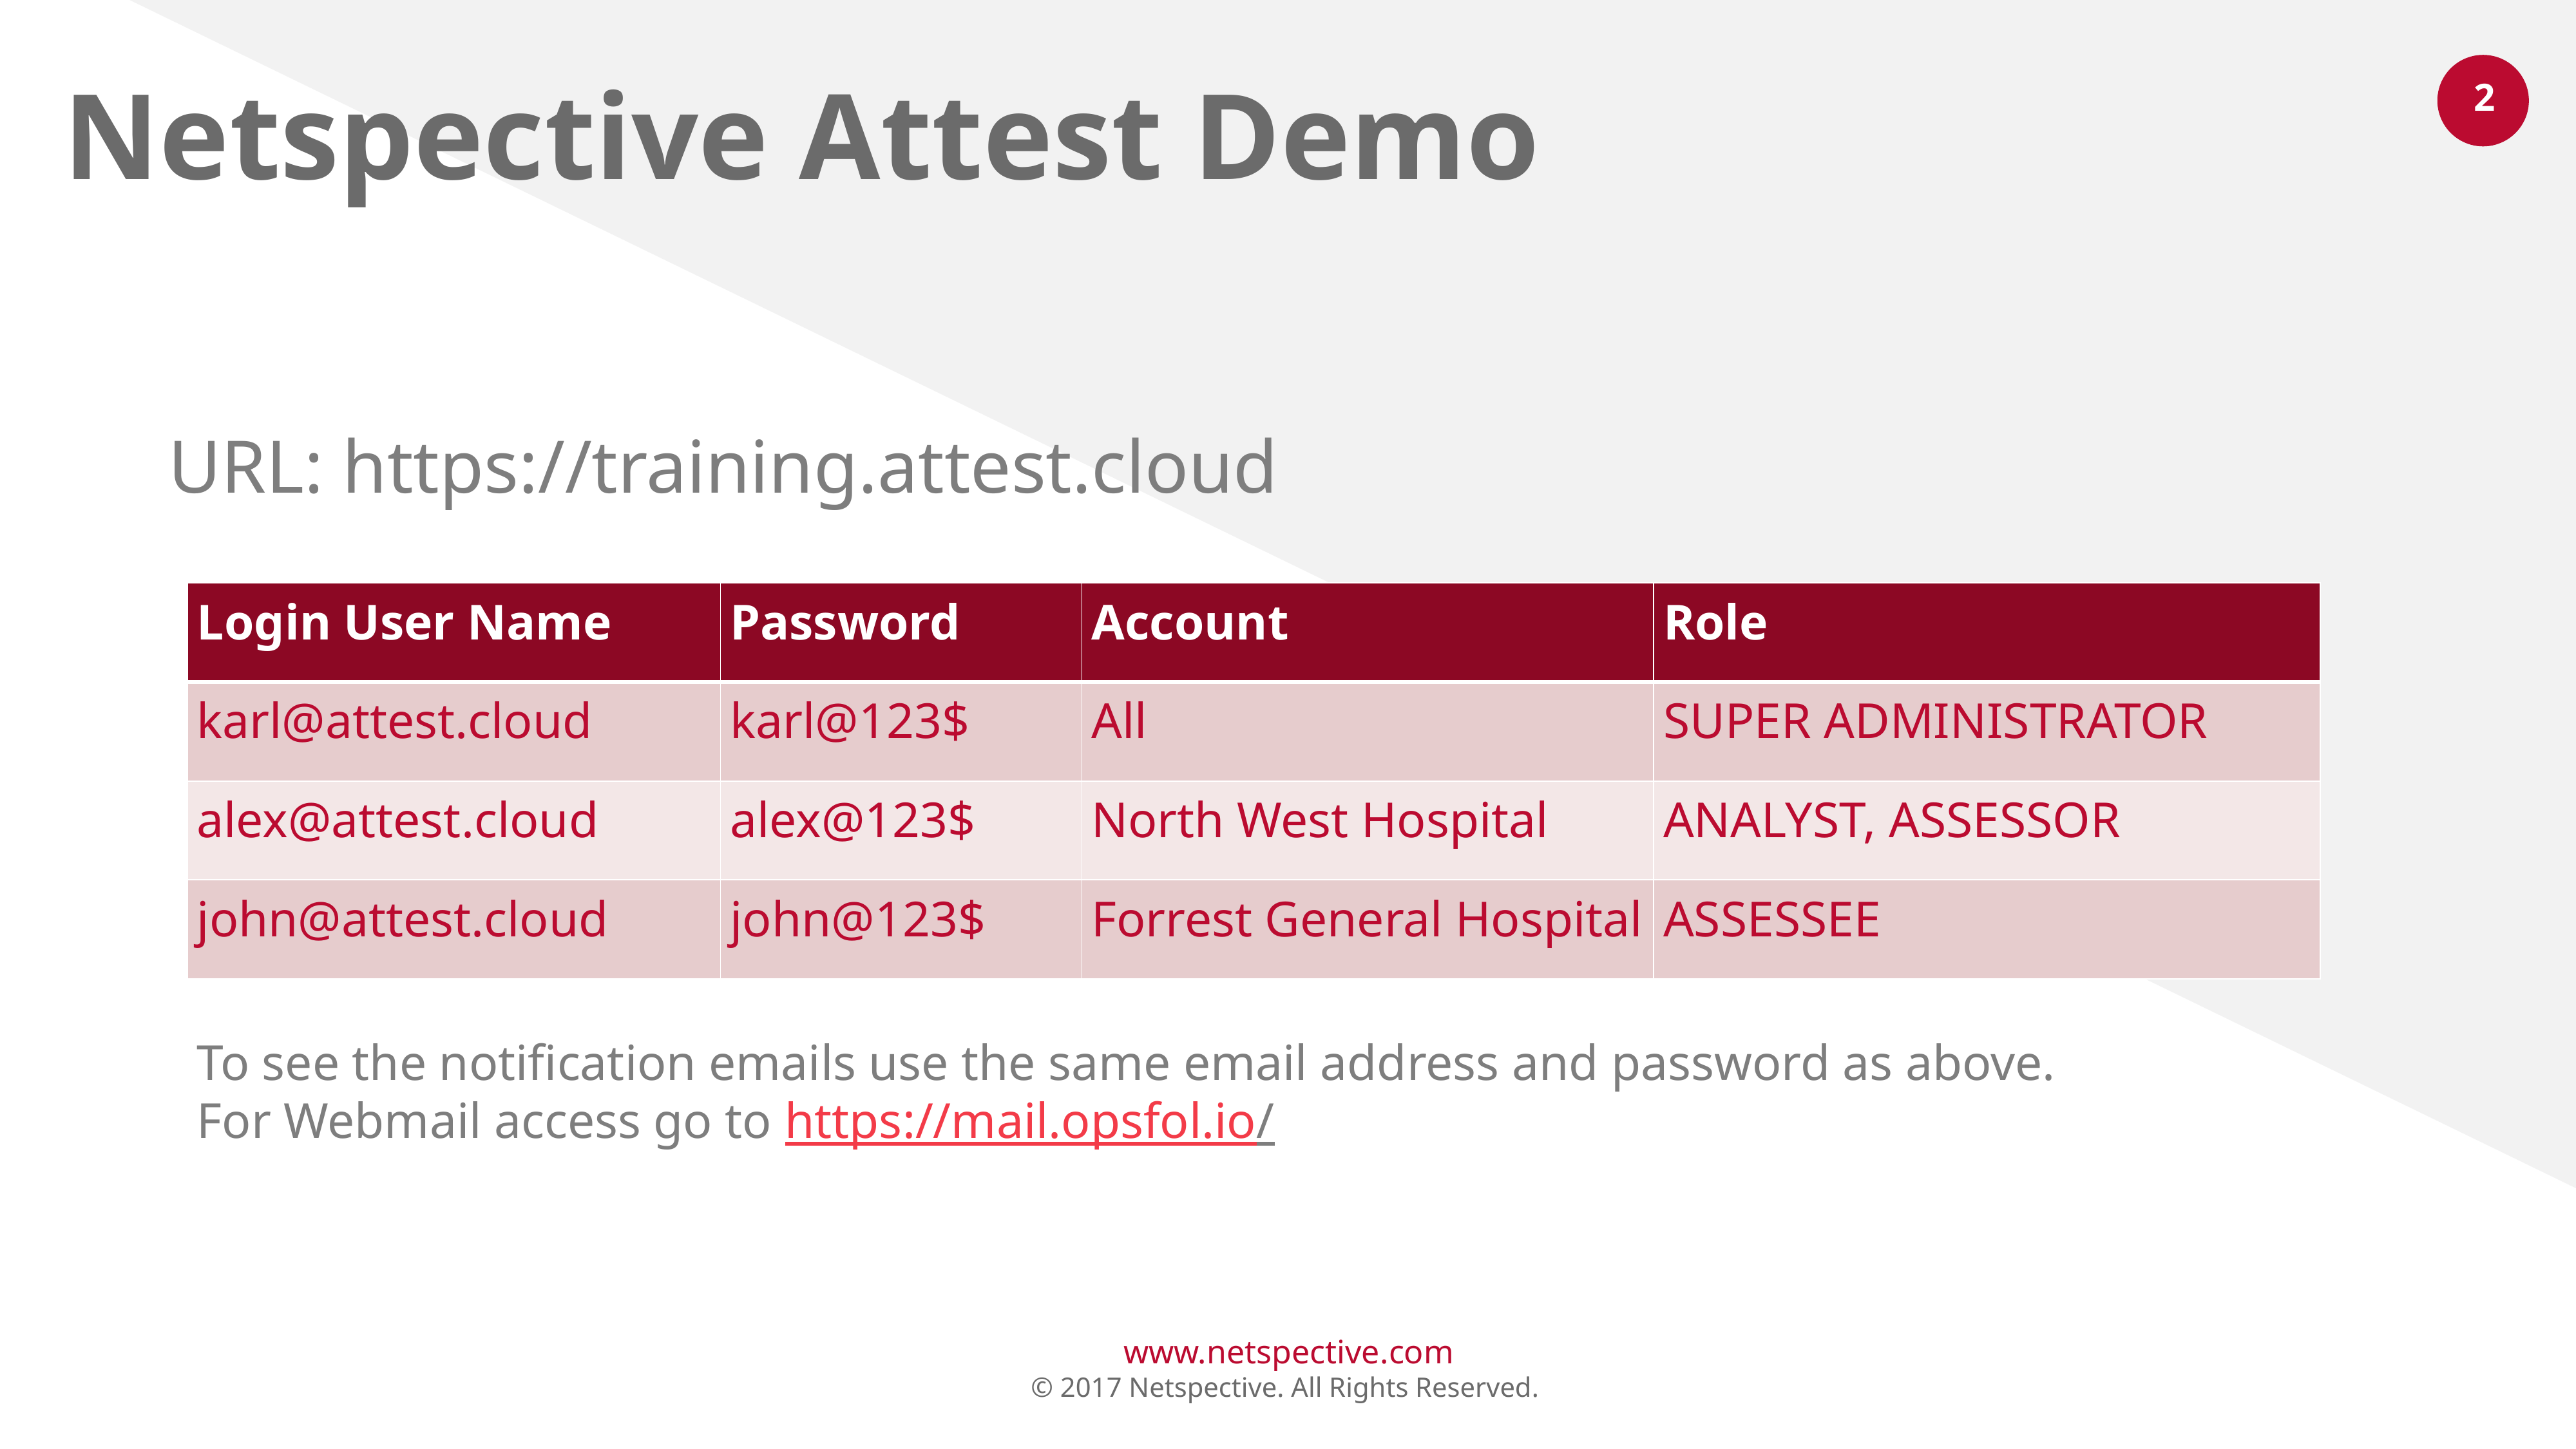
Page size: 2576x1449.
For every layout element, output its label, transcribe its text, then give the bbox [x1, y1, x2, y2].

table_header Login User Name [188, 583, 720, 680]
table_cell ANALYST, ASSESSOR [1654, 782, 2320, 879]
text_box URL: https://training.attest.cloud [158, 415, 1426, 551]
table_cell karl@123$ [721, 684, 1082, 781]
table_cell karl@attest.cloud [188, 684, 720, 781]
table_cell All [1082, 684, 1653, 781]
text_box 2 [2369, 64, 2576, 135]
text_box [2452, 135, 2514, 147]
table_header Account [1082, 583, 1653, 680]
table_cell ASSESSEE [1654, 880, 2320, 978]
table_cell john@123$ [721, 880, 1082, 978]
text_box [129, 0, 2576, 1189]
text_box To see the notification emails use the same email address and password as above. For Webmail access go to https://mail.opsfol.io/ [187, 1027, 2133, 1219]
table_cell alex@attest.cloud [188, 782, 720, 879]
table_cell alex@123$ [721, 782, 1082, 879]
table_cell Forrest General Hospital [1082, 880, 1653, 978]
text_box [2456, 55, 2510, 64]
text_box Netspective Attest Demo [53, 57, 1549, 208]
table_cell North West Hospital [1082, 782, 1653, 879]
table_cell john@attest.cloud [188, 880, 720, 978]
table_header Role [1654, 583, 2320, 680]
table_cell SUPER ADMINISTRATOR [1654, 684, 2320, 781]
table_header Password [721, 583, 1082, 680]
